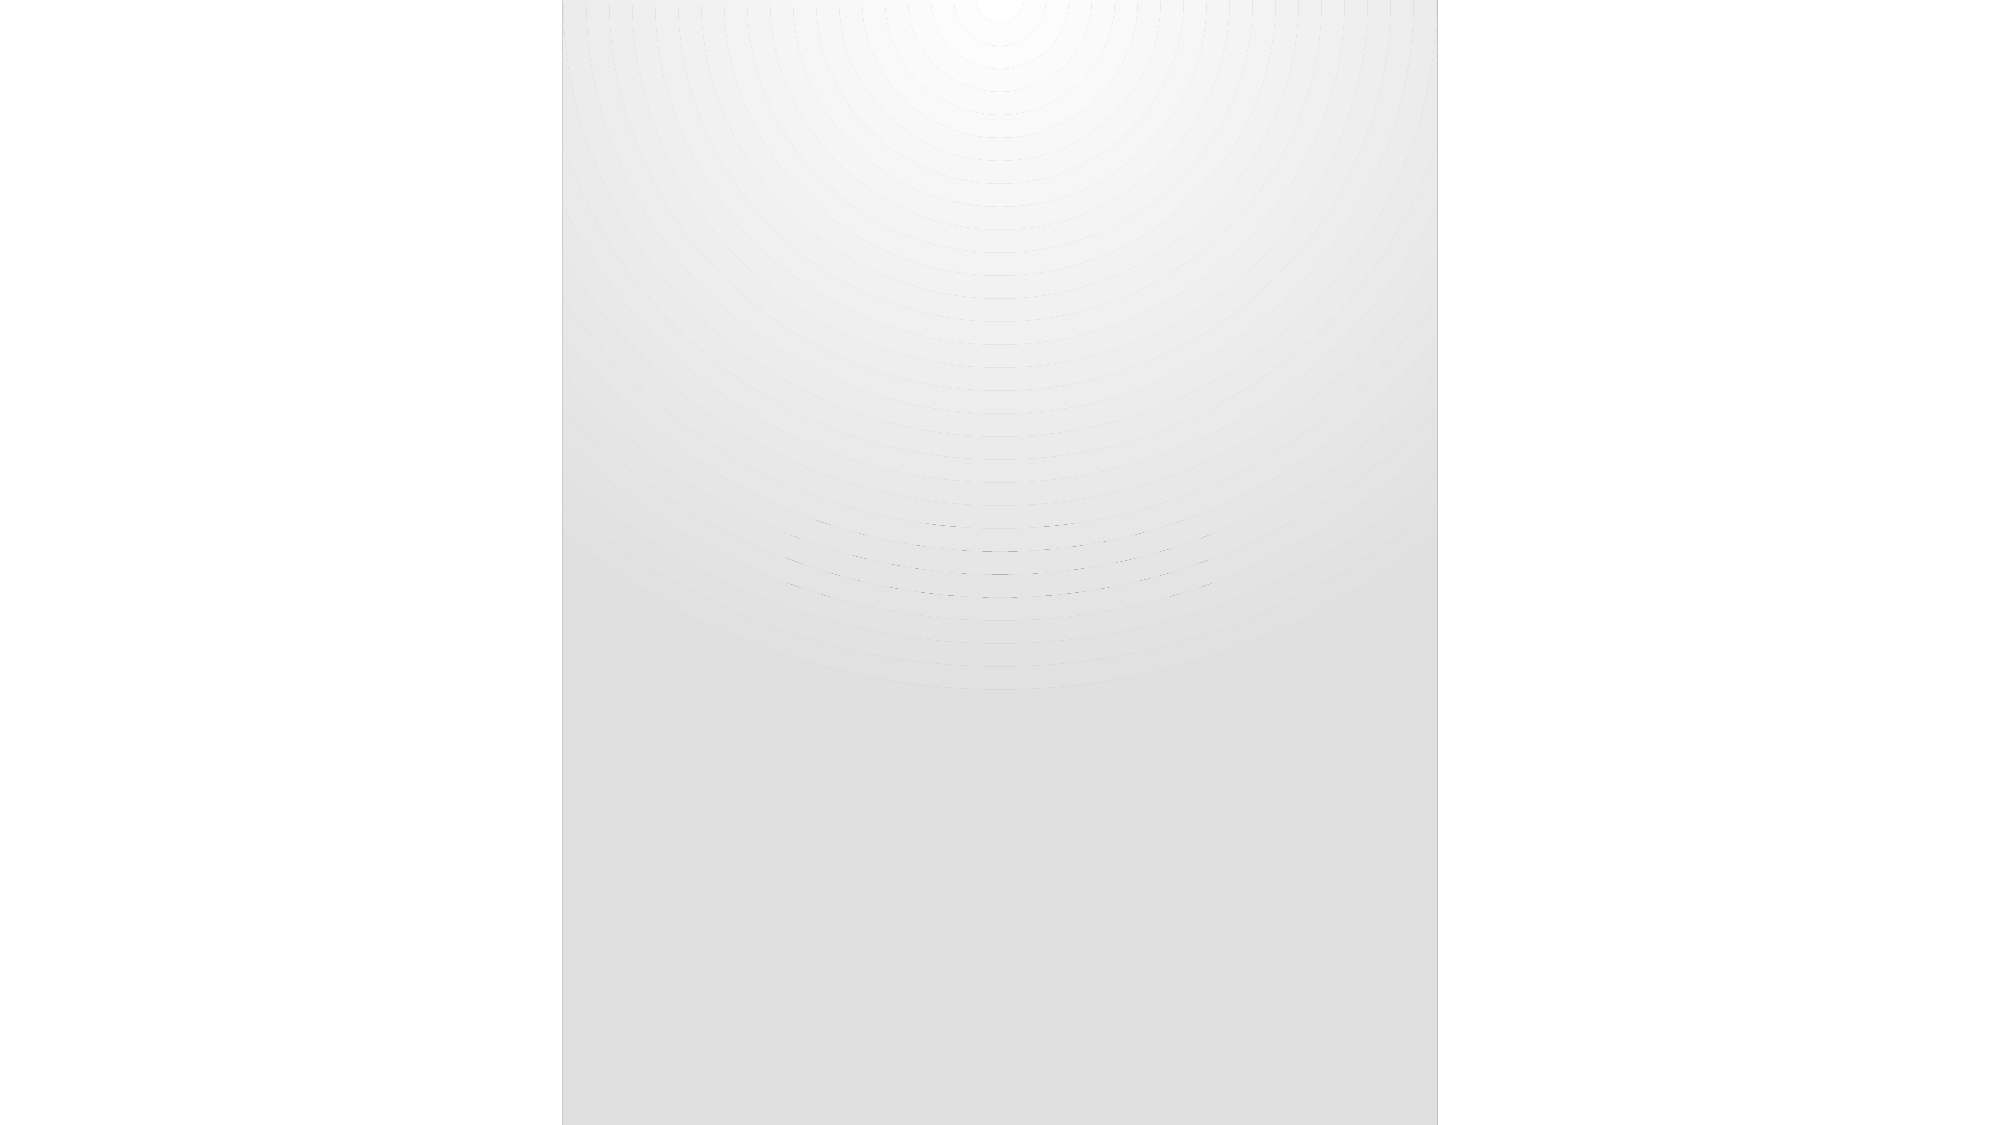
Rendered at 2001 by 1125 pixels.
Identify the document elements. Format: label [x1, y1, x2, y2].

picture [562, 0, 1438, 1125]
